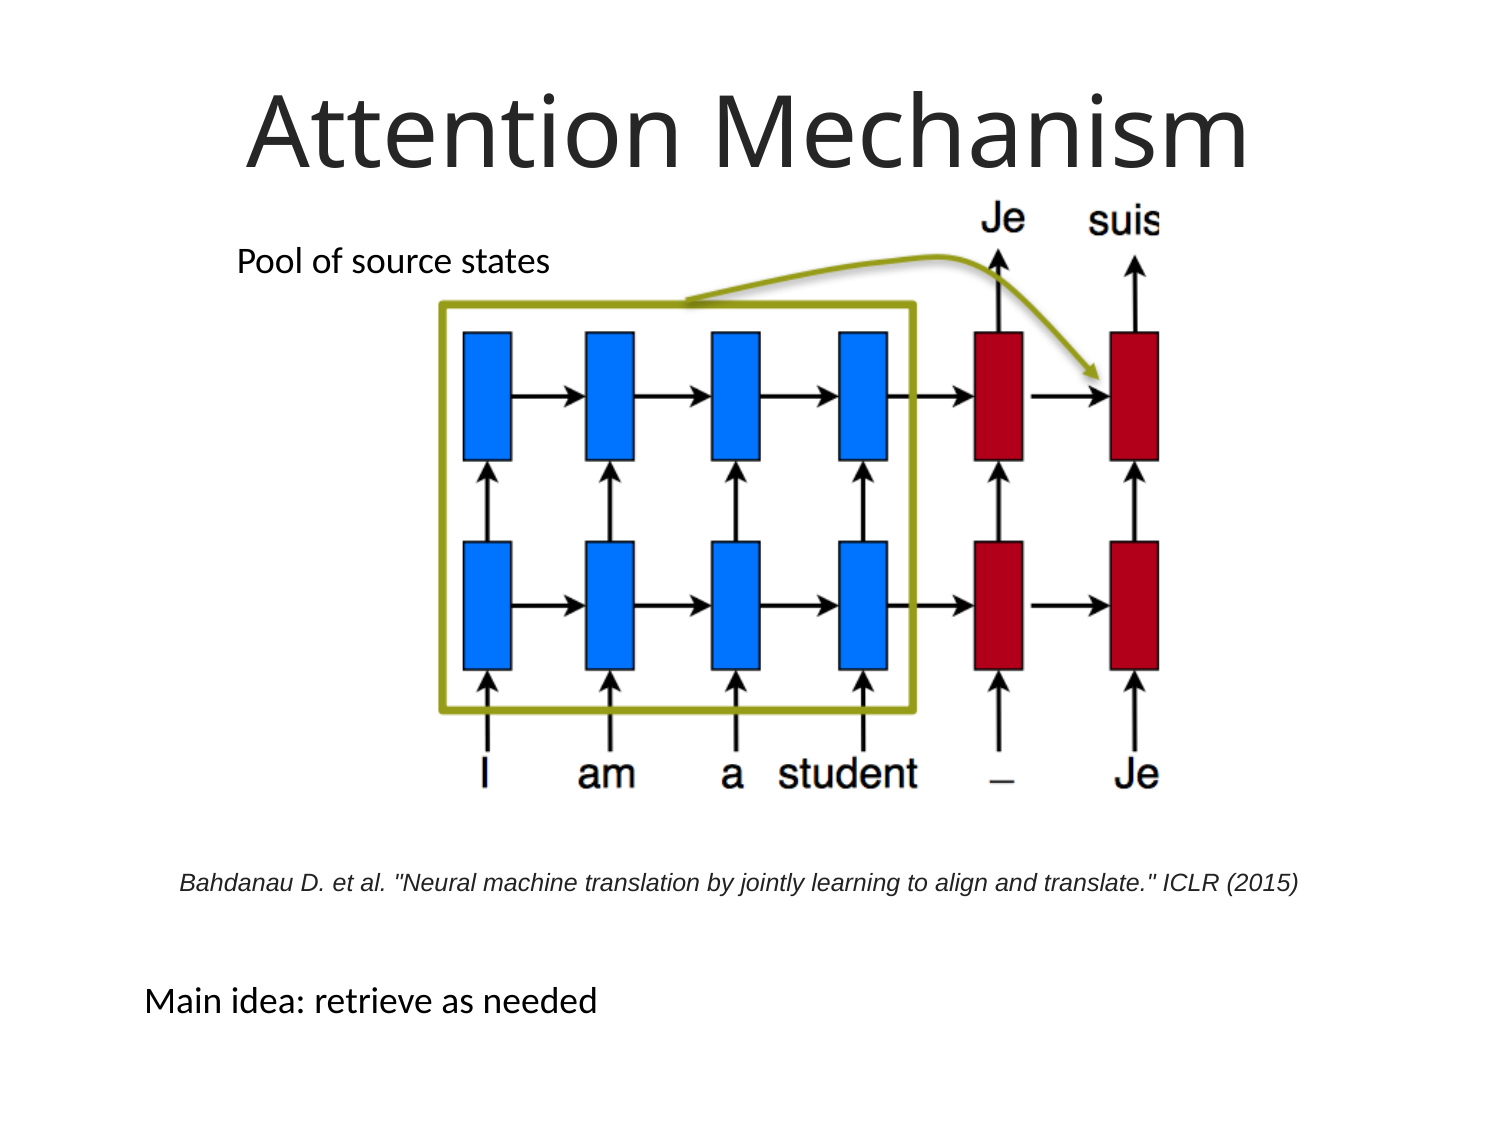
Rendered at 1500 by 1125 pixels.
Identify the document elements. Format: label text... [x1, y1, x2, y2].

text_box Pool of source states [222, 229, 430, 289]
text_box Main idea: retrieve as needed [129, 968, 614, 1029]
text_box Bahdanau D. et al. "Neural machine translation by jointly learning to align and translate." ICLR (2015) [164, 858, 1336, 904]
text_box Attention Mechanism [90, 29, 1410, 225]
picture [430, 171, 1165, 859]
